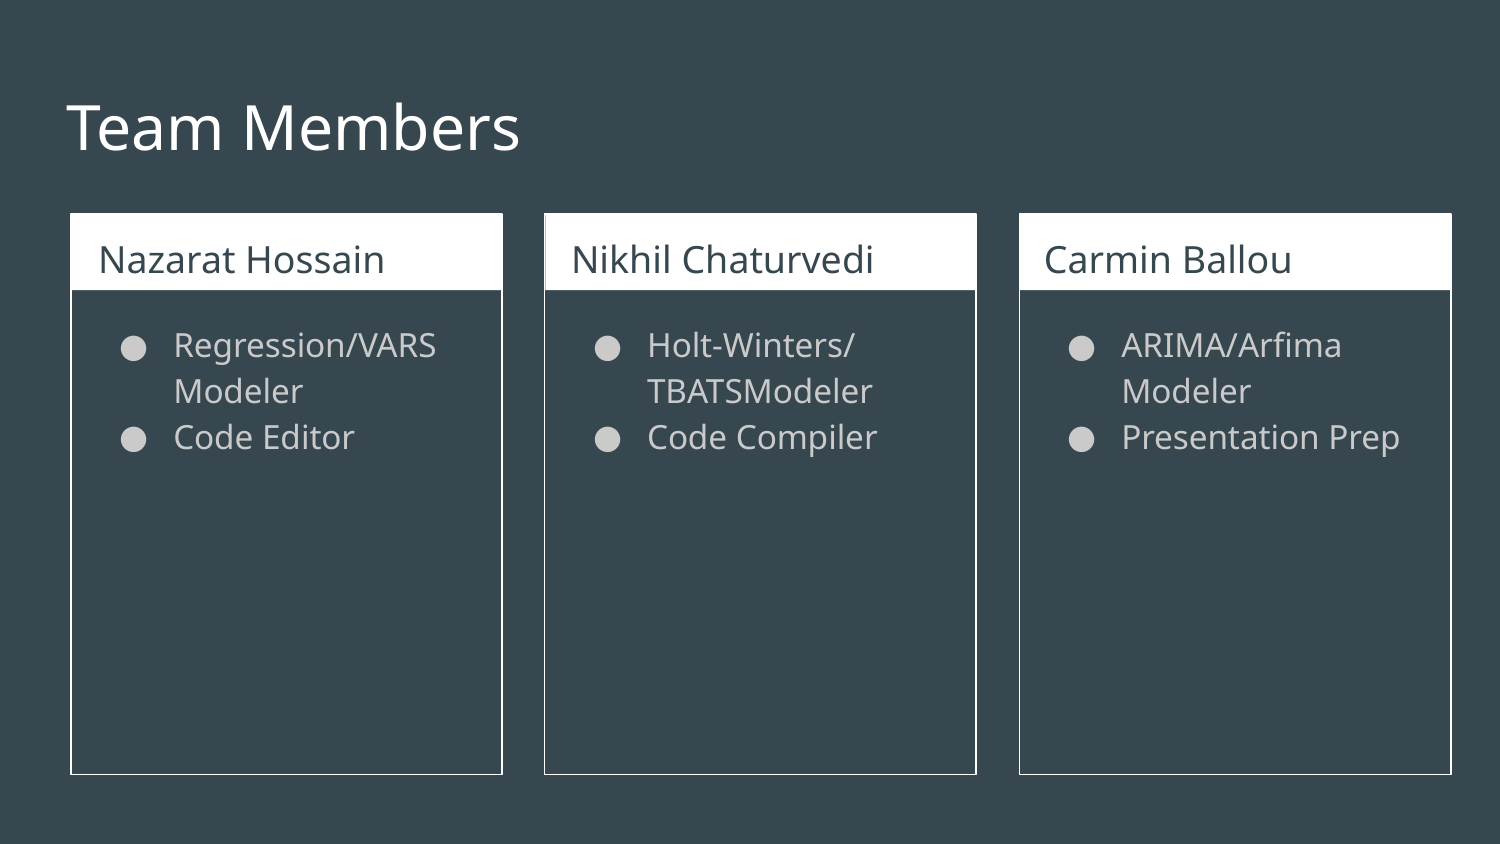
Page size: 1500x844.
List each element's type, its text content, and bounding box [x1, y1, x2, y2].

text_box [70, 213, 503, 775]
title Team Members [51, 72, 1449, 167]
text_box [544, 213, 977, 775]
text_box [1018, 213, 1452, 775]
